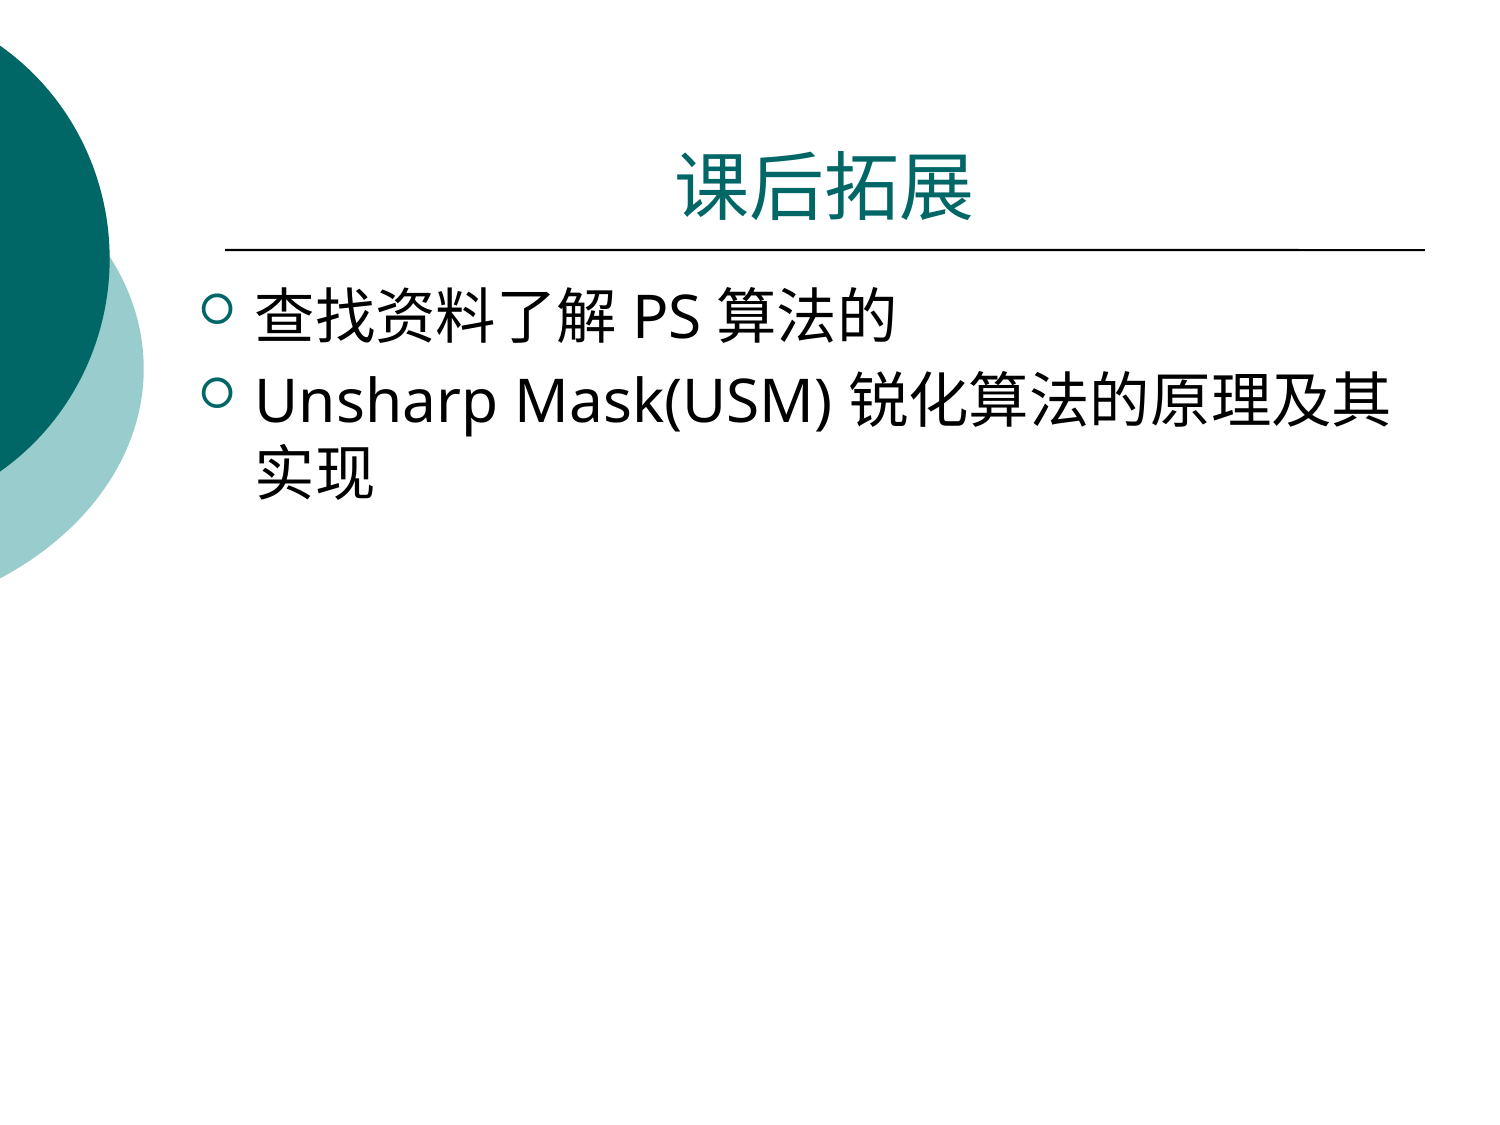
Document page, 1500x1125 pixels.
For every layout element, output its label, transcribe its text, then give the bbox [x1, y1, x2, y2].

list 查找资料了解PS算法的 Unsharp Mask(USM)锐化算法的原理及其实现 [183, 270, 1425, 975]
title 课后拓展 [224, 49, 1425, 238]
